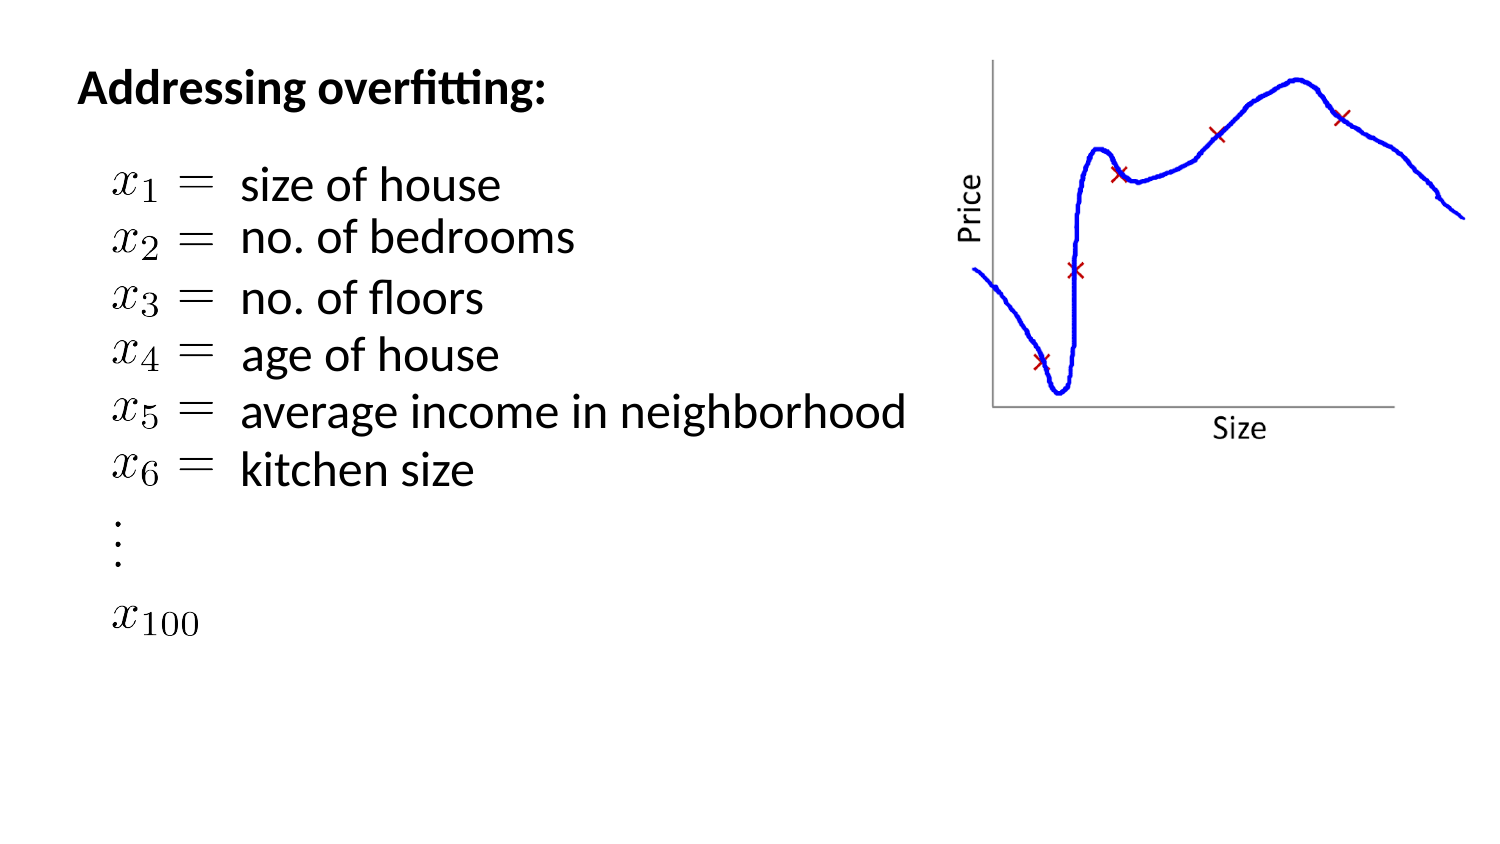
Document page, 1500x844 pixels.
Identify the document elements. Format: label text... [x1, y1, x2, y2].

picture [112, 172, 213, 203]
text_box size of house [225, 144, 550, 196]
text_box average income in neighborhood [224, 371, 916, 447]
text_box age of house [226, 314, 552, 371]
picture [112, 340, 213, 371]
text_box kitchen size [224, 428, 813, 505]
picture [112, 286, 213, 317]
text_box no. of bedrooms [224, 196, 669, 256]
text_box Addressing overfitting: [62, 46, 1113, 123]
picture [112, 229, 213, 260]
picture [921, 50, 1484, 466]
picture [112, 521, 198, 636]
picture [112, 398, 213, 429]
text_box no. of floors [224, 256, 763, 333]
picture [112, 454, 213, 486]
